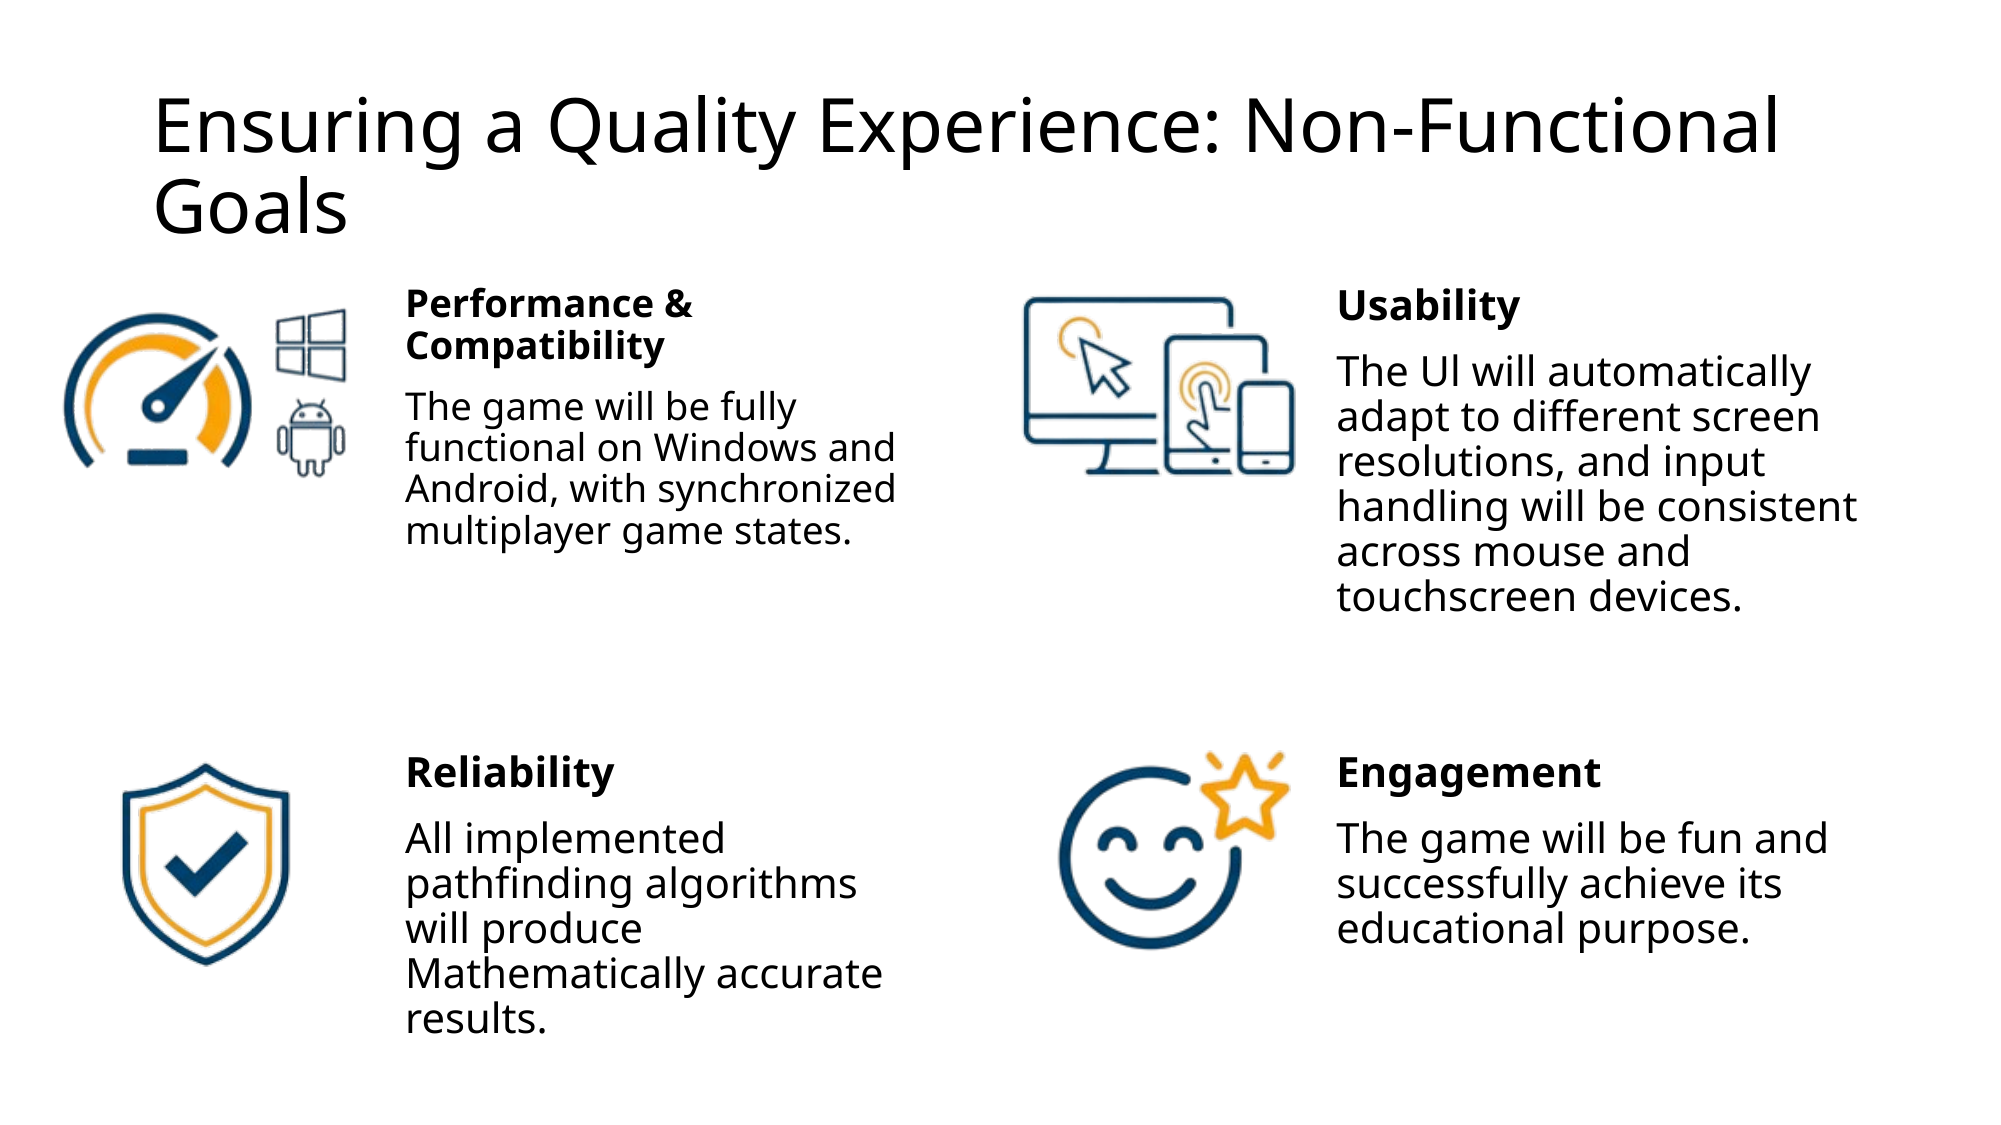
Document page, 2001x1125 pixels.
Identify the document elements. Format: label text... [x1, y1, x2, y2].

text_box Usability The Ul will automatically adapt to different screen resolutions, and input handling will be consistent across mouse and touchscreen devices. [1321, 277, 1923, 599]
picture [38, 276, 367, 503]
title Ensuring a Quality Experience: Non-Functional Goals [137, 59, 1863, 278]
text_box Engagement The game will be fun and successfully achieve its educational purpose. [1321, 743, 1863, 1066]
picture [1009, 276, 1312, 496]
text_box Reliability All implemented pathfinding algorithms will produce Mathematically accurate results. [390, 743, 932, 1066]
list Performance & Compatibility The game will be fully functional on Windows and Android, with synchronized multiplayer game states. [390, 277, 971, 563]
picture [93, 743, 311, 986]
picture [1042, 722, 1312, 974]
